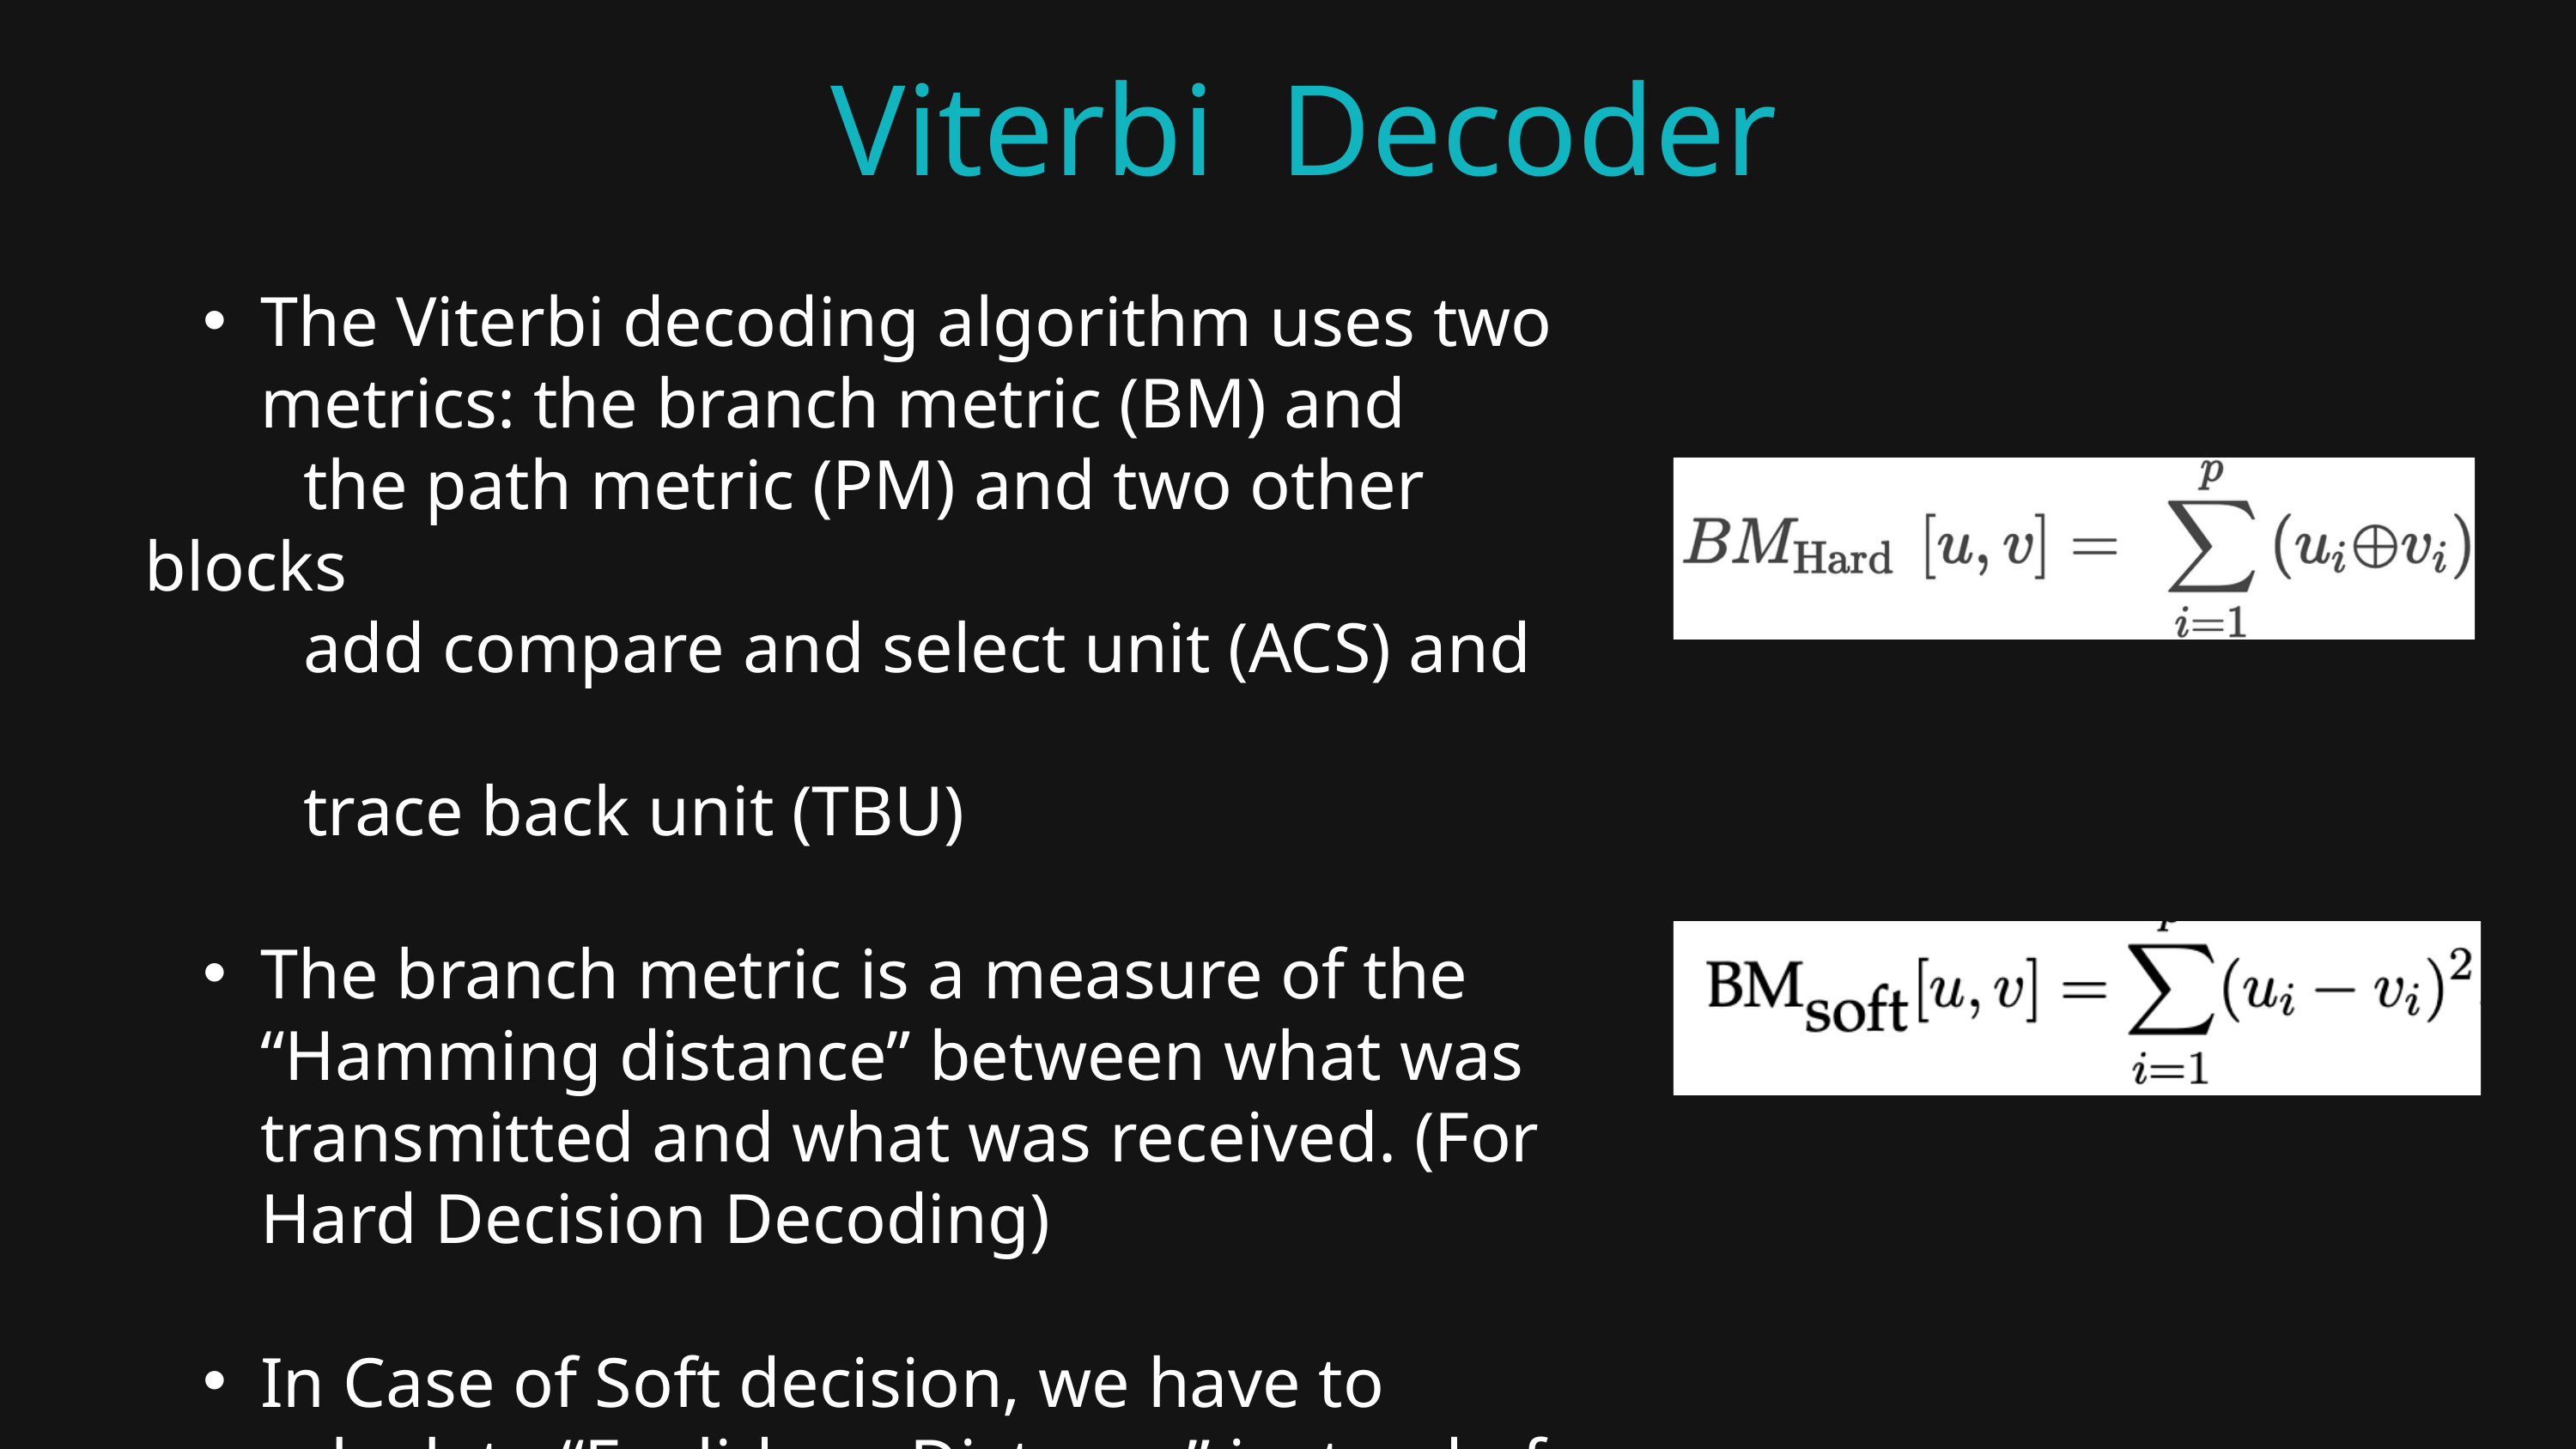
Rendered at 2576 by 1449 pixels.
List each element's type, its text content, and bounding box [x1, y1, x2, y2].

text_box Viterbi Decoder [583, 50, 2059, 201]
text_box [1673, 921, 2482, 1095]
text_box [1673, 458, 2476, 640]
text_box The Viterbi decoding algorithm uses two metrics: the branch metric (BM) and the path metric (PM) and two other blocks add compare and select unit (ACS) and trace back unit (TBU) The branch metric is a measure of the “Hamming distance” between what was transmitted and what was received. (For Hard Decision Decoding) In Case of Soft decision, we have to calculate “Euclidean Distance” instead of Hamming Distance [144, 278, 1583, 1449]
